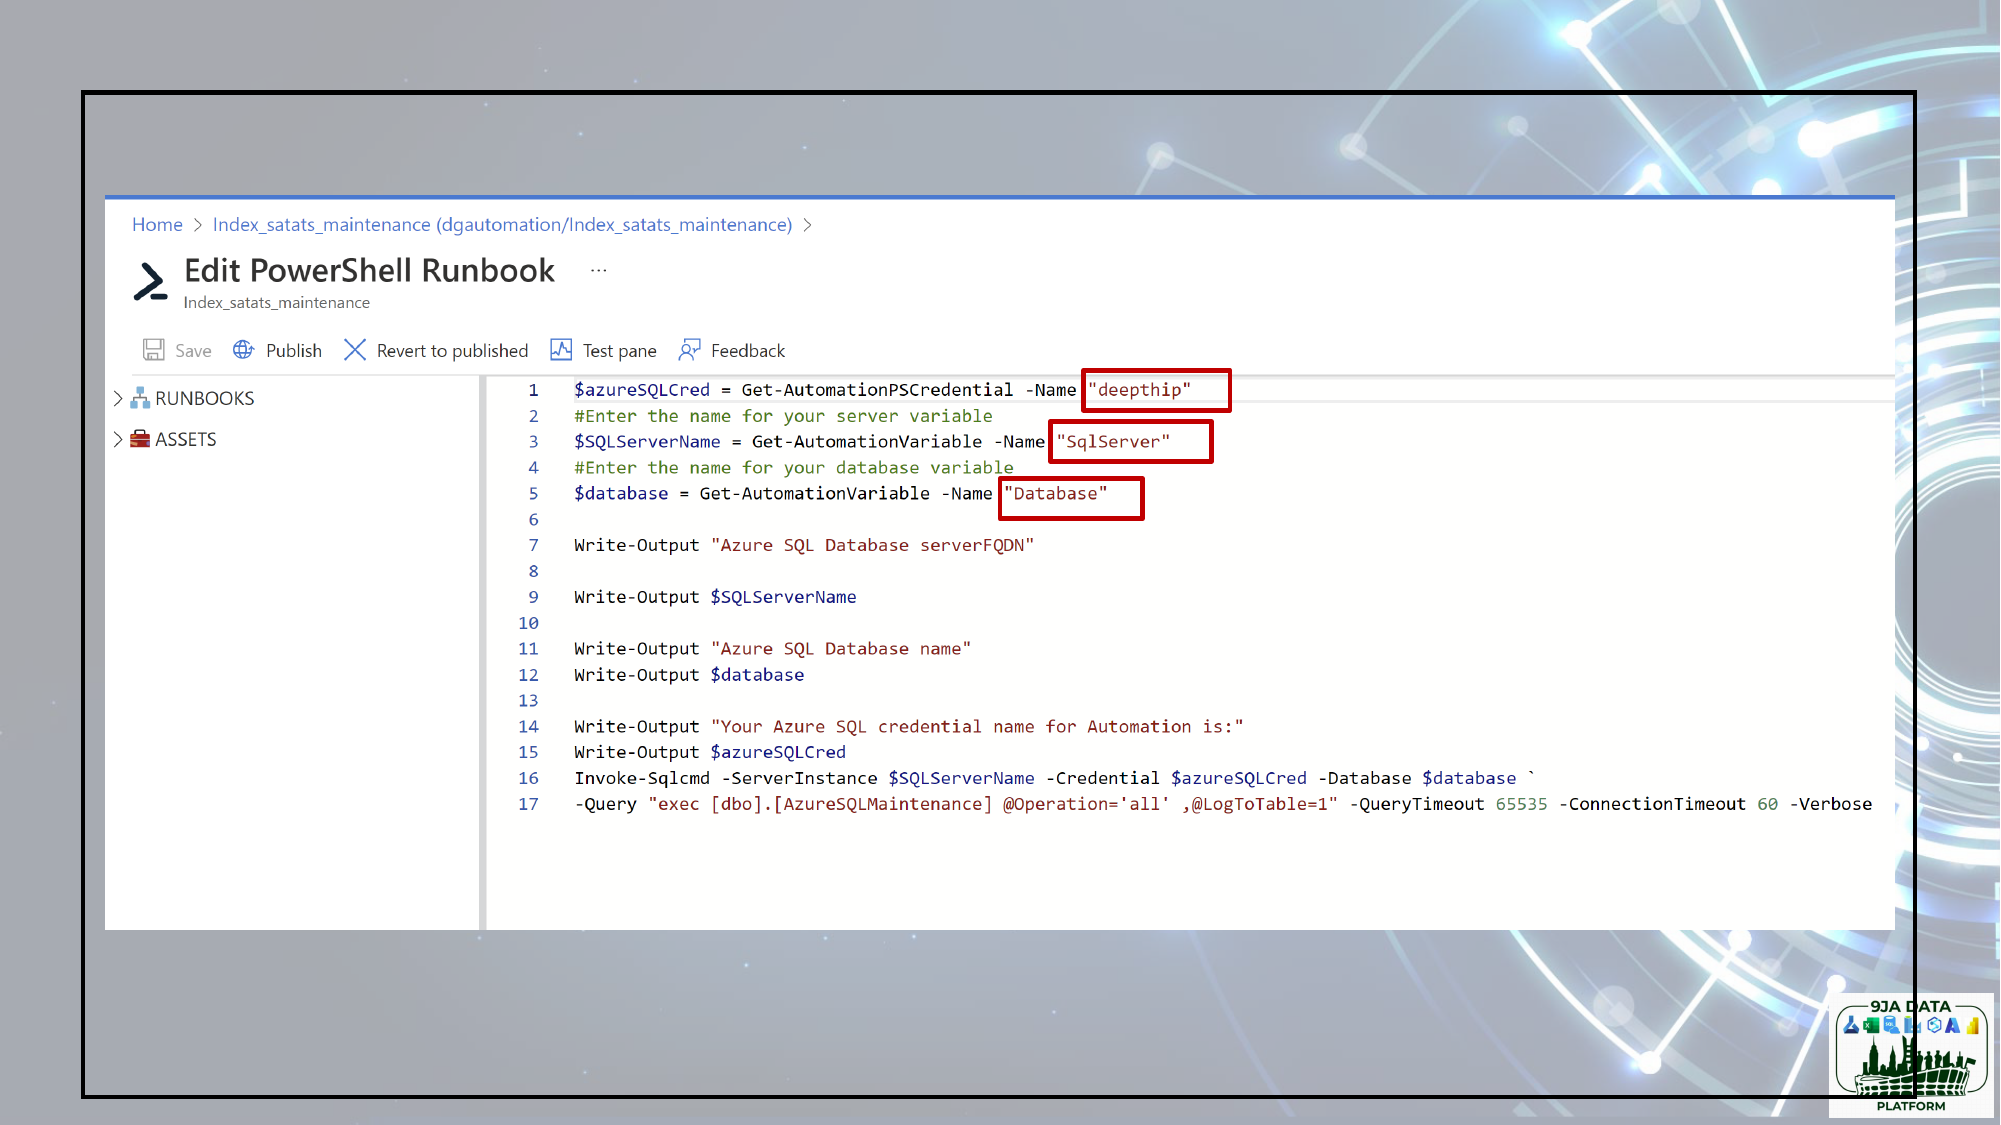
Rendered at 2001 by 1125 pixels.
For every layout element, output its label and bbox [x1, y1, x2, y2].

picture [105, 195, 1895, 930]
picture [1829, 993, 1994, 1118]
text_box [82, 92, 1916, 1098]
